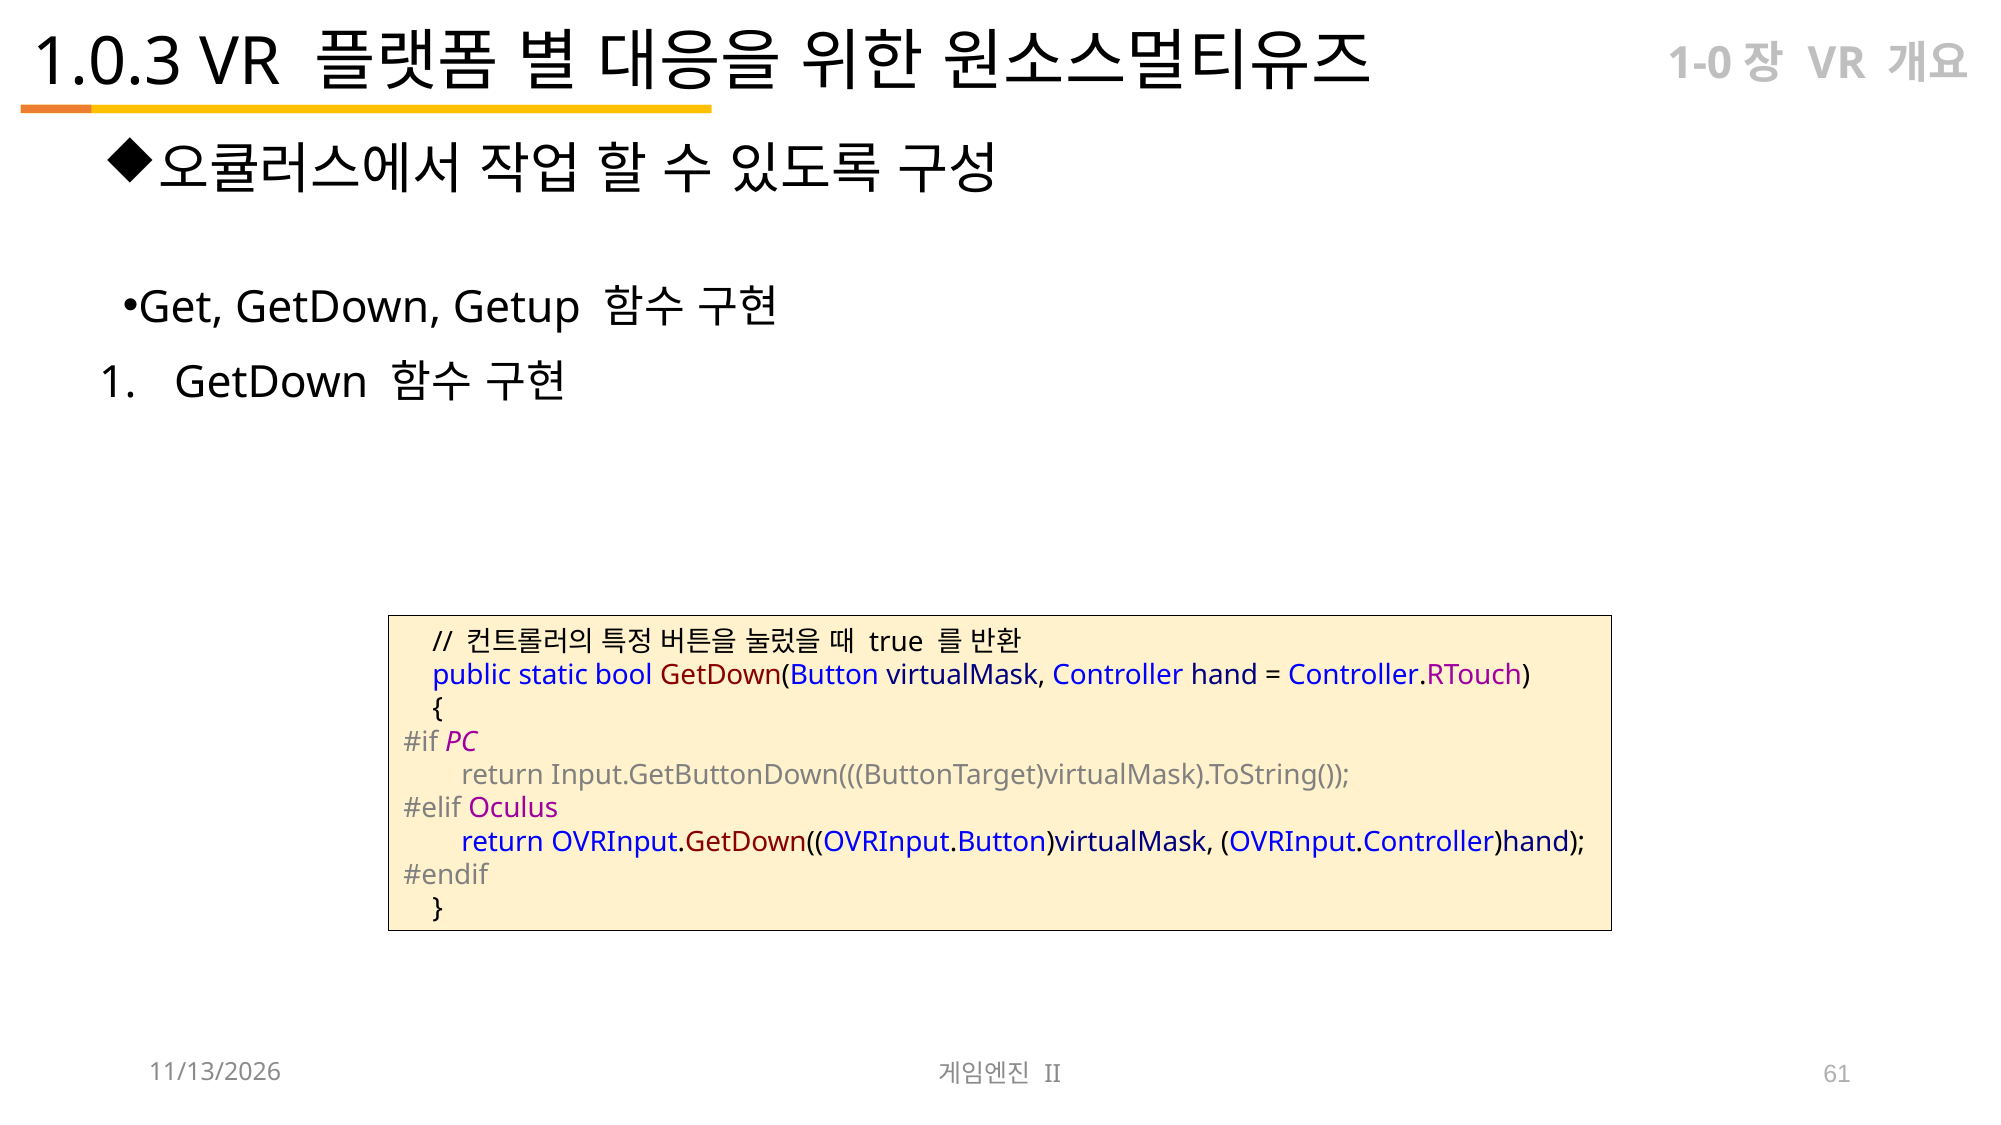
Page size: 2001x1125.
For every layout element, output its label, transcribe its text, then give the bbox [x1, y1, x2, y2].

text_box // 컨트롤러의 특정 버튼을 눌렀을 때 true 를 반환 public static bool GetDown(Button virtualMask, Controller hand = Controller.RTouch) { #if PC return Input.GetButtonDown(((ButtonTarget)virtualMask).ToString()); #elif Oculus return OVRInput.GetDown((OVRInput.Button)virtualMask, (OVRInput.Controller)hand); #endif } [388, 615, 1612, 931]
title 1.0.3 VR 플랫폼 별 대응을 위한 원소스멀티유즈 [20, 0, 1543, 105]
list 1-0장 VR 개요 [1445, 24, 1985, 105]
footer 게임엔진 II [662, 1042, 1338, 1103]
list 오큘러스에서 작업 할 수 있도록 구성 [91, 135, 1246, 249]
slide_number 61 [1412, 1042, 1863, 1103]
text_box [20, 104, 712, 114]
list Get, GetDown, Getup 함수 구현 GetDown 함수 구현 [44, 270, 1115, 962]
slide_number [137, 1042, 588, 1103]
